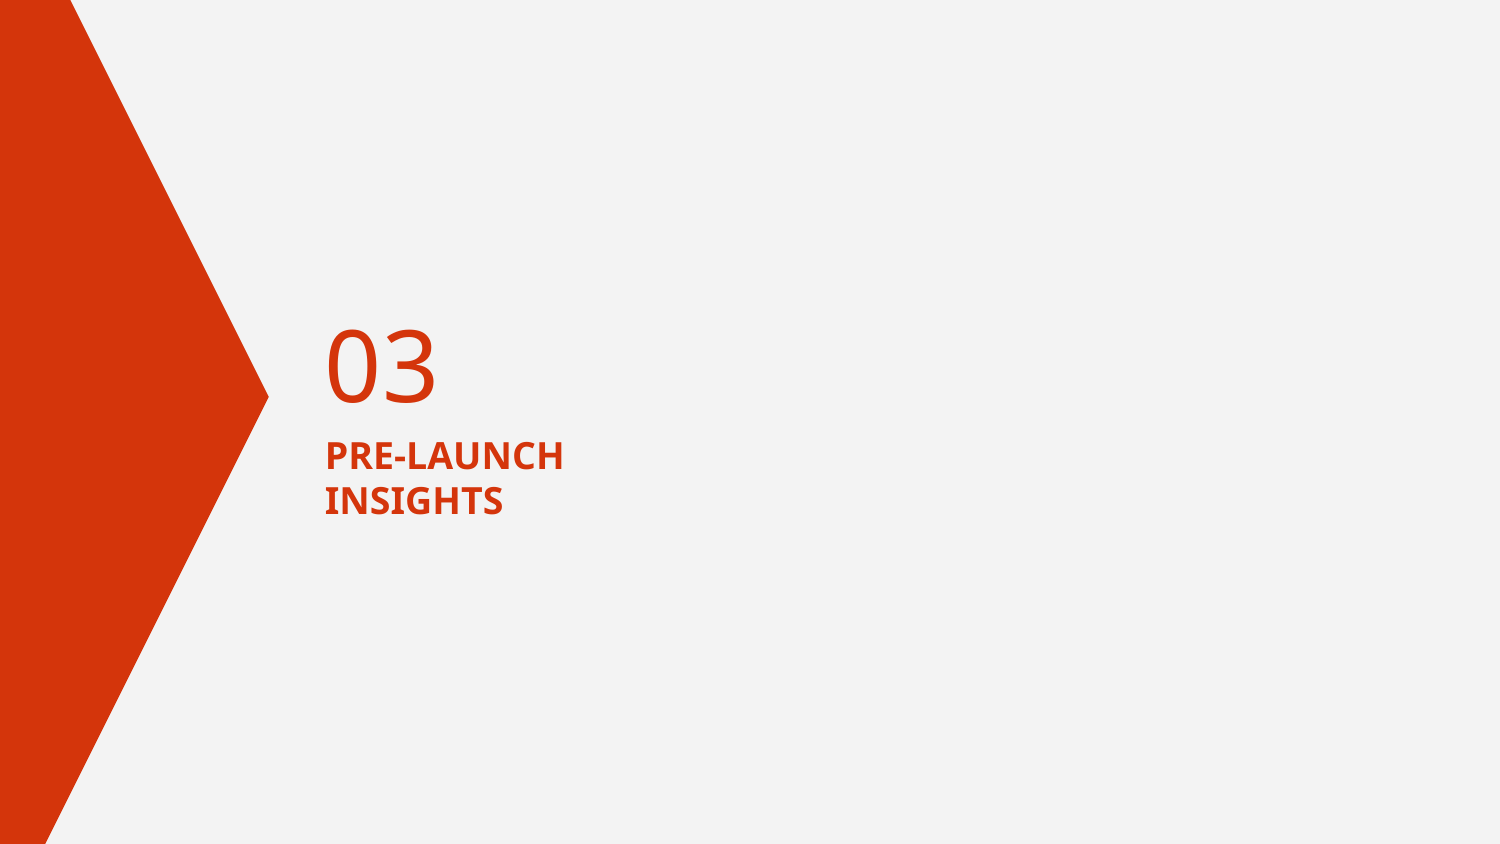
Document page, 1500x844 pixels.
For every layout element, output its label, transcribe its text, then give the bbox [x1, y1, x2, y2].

title 03 [309, 287, 799, 412]
title PRE-LAUNCH INSIGHTS [309, 411, 849, 544]
